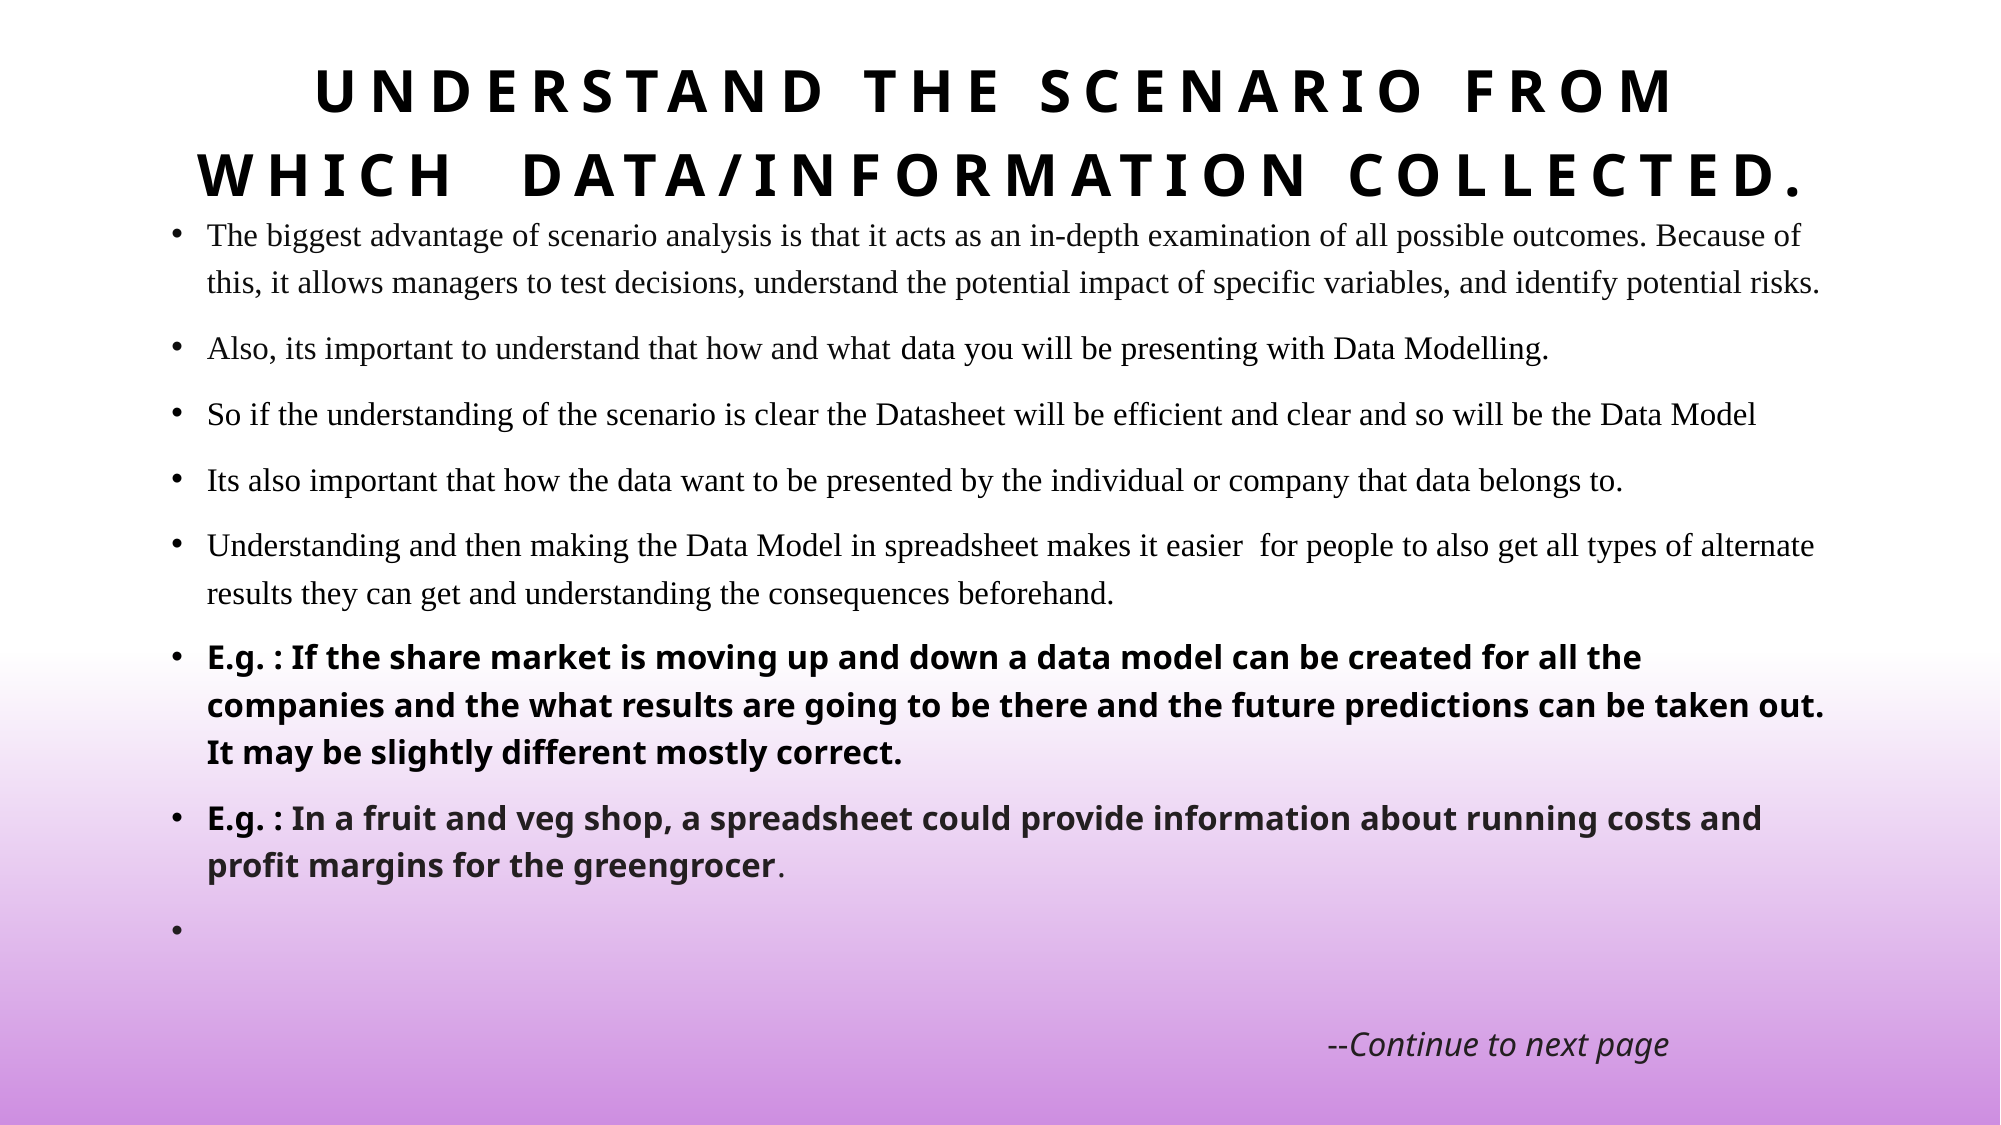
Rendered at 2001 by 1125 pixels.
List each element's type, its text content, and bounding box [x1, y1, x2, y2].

list The biggest advantage of scenario analysis is that it acts as an in-depth examination of all possible outcomes. Because of this, it allows managers to test decisions, understand the potential impact of specific variables, and identify potential risks. Also, its important to understand that how and what data you will be presenting with Data Modelling. So if the understanding of the scenario is clear the Datasheet will be efficient and clear and so will be the Data Model Its also important that how the data want to be presented by the individual or company that data belongs to. Understanding and then making the Data Model in spreadsheet makes it easier for people to also get all types of alternate results they can get and understanding the consequences beforehand. E.g. : If the share market is moving up and down a data model can be created for all the companies and the what results are going to be there and the future predictions can be taken out. It may be slightly different mostly correct. E.g. : In a fruit and veg shop, a spreadsheet could provide information about running costs and profit margins for the greengrocer. --Continue to next page [156, 198, 1844, 1101]
title understand the Scenario FROM WHICH data/Information collected. [156, 24, 1844, 198]
